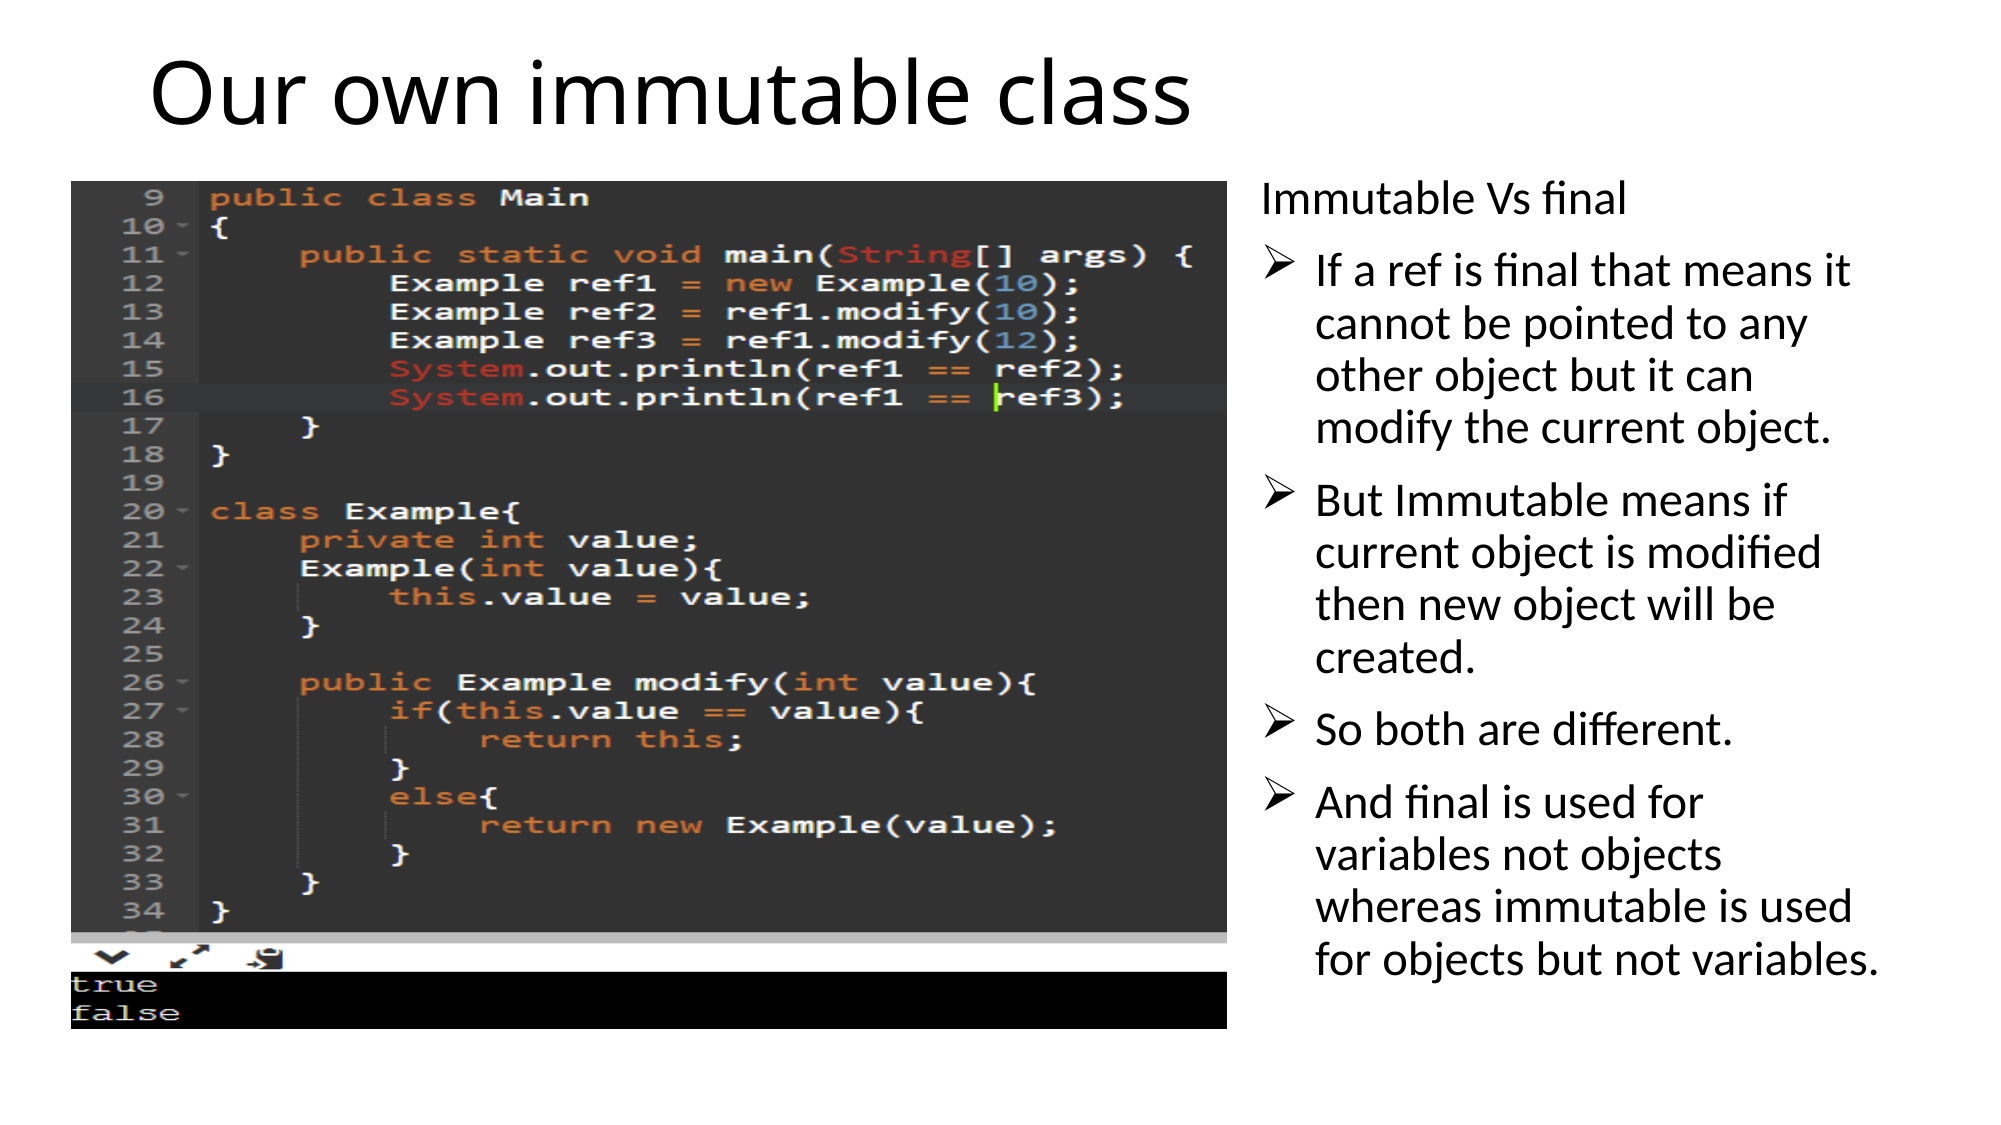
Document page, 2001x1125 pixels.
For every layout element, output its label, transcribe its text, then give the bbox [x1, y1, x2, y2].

text_box Immutable Vs final If a ref is final that means it cannot be pointed to any other object but it can modify the current object. But Immutable means if current object is modified then new object will be created. So both are different. And final is used for variables not objects whereas immutable is used for objects but not variables. [1245, 164, 1898, 1050]
text_box Our own immutable class [0, 41, 1437, 151]
picture [71, 181, 1227, 1029]
